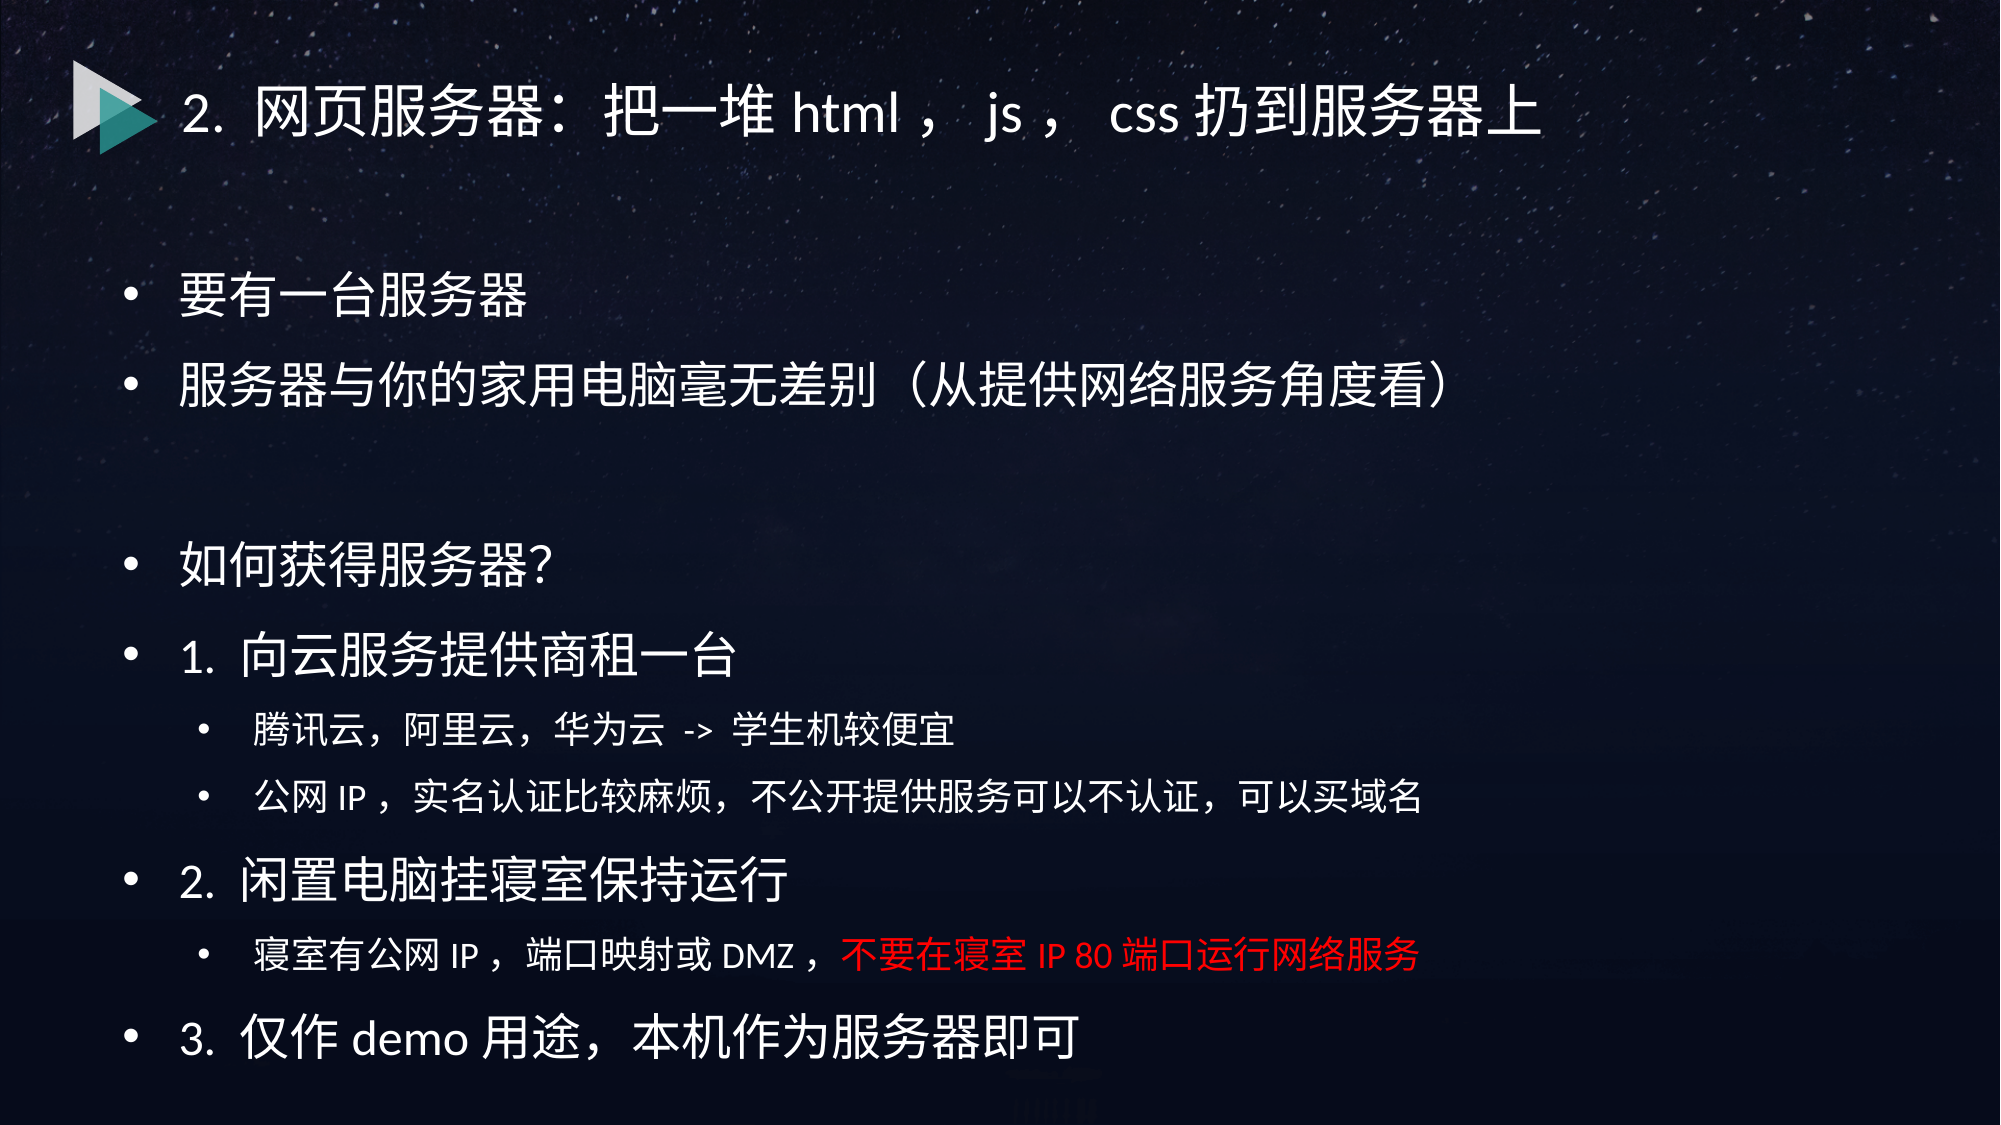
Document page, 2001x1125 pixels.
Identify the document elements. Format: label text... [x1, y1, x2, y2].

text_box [73, 60, 158, 155]
text_box 2. 网页服务器：把一堆html，js，css扔到服务器上 [166, 67, 1759, 152]
text_box 要有一台服务器 服务器与你的家用电脑毫无差别（从提供网络服务角度看） 如何获得服务器？ 1. 向云服务提供商租一台 腾讯云，阿里云，华为云 -> 学生机较便宜 公网IP，实名认证比较麻烦，不公开提供服务可以不认证，可以买域名 2. 闲置电脑挂寝室保持运行 寝室有公网IP，端口映射或DMZ，不要在寝室IP 80端口运行网络服务 3. 仅作demo用途，本机作为服务器即可 [107, 225, 1596, 1074]
picture [0, 0, 2000, 1125]
